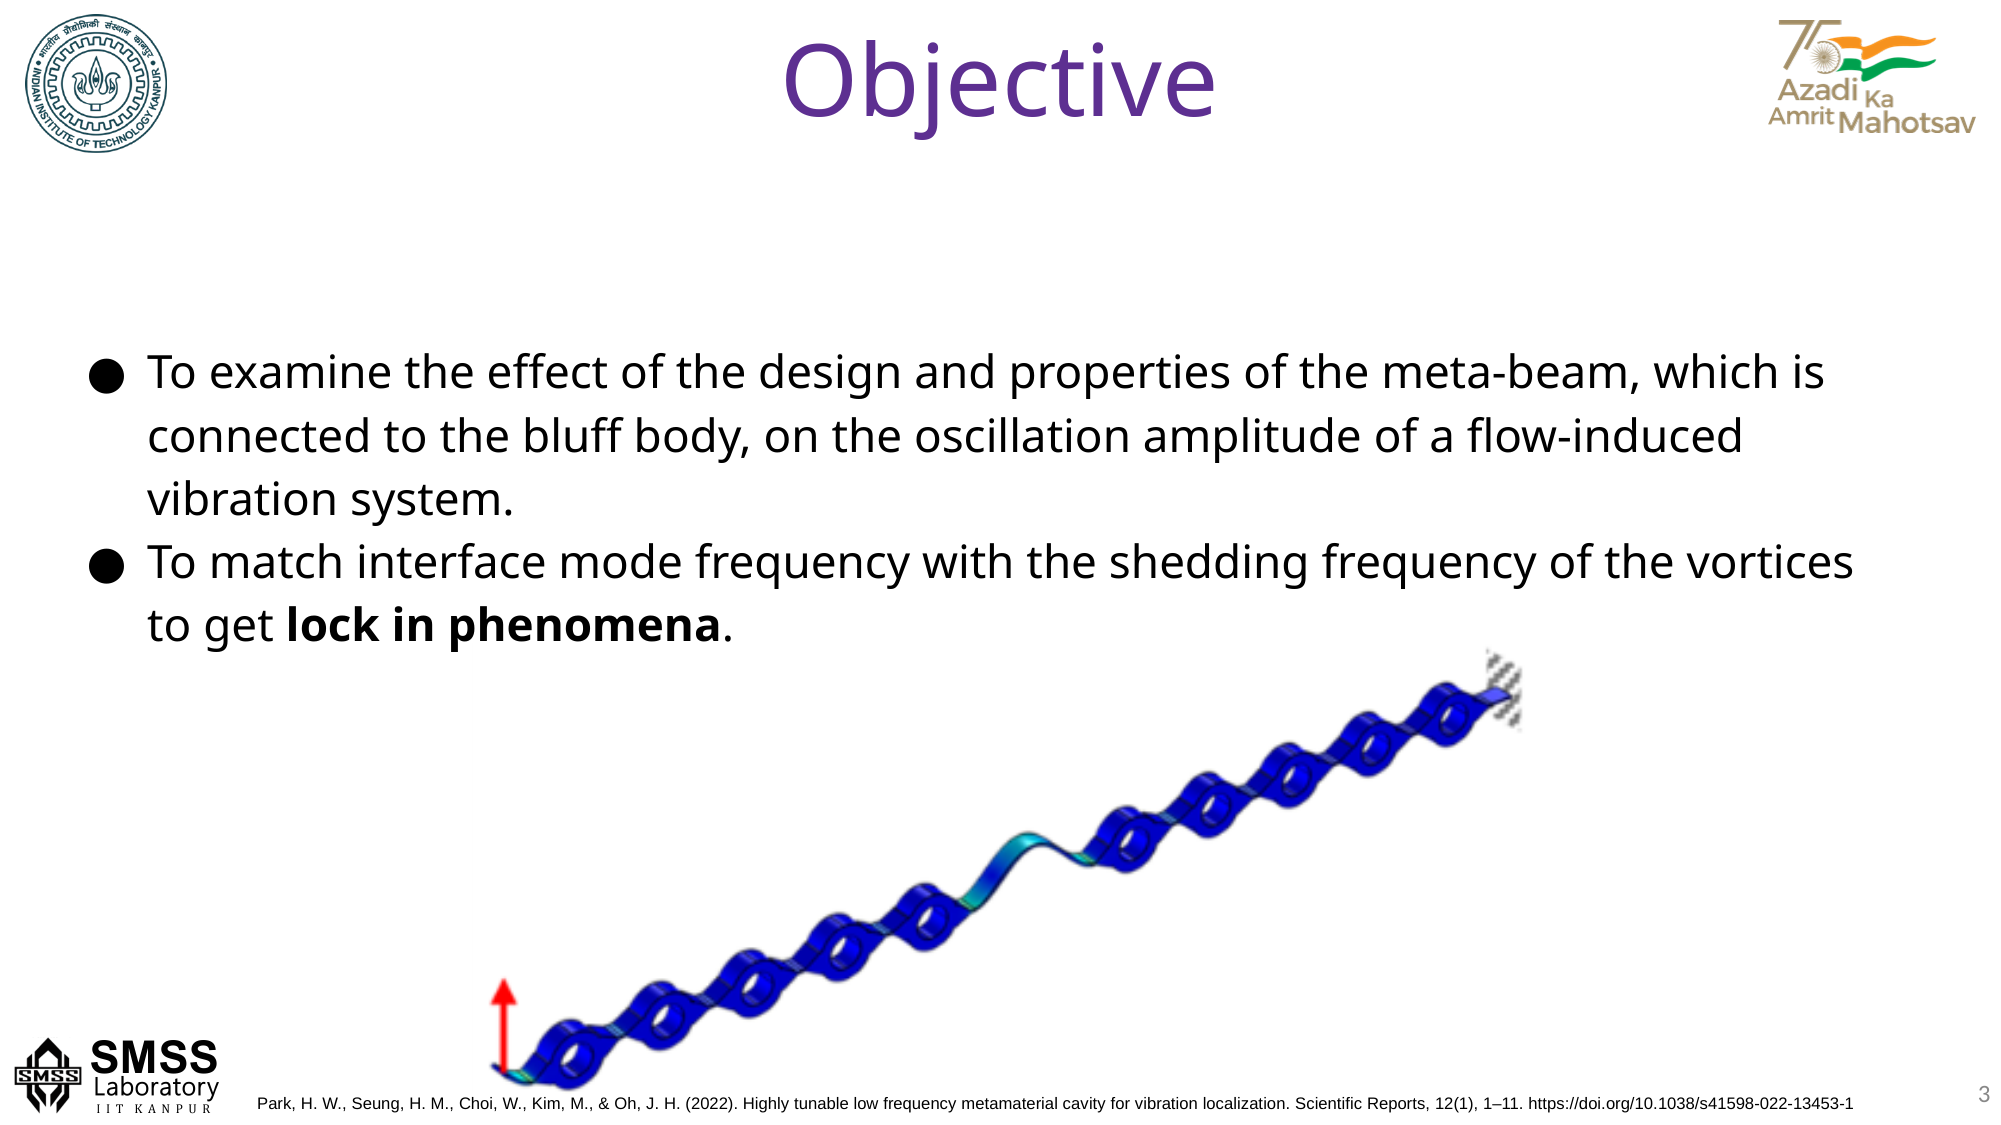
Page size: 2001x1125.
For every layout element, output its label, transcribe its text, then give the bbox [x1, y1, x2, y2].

picture [1768, 19, 1976, 134]
text_box Objective [0, 0, 2000, 172]
picture [470, 633, 1556, 1104]
text_box To examine the effect of the design and properties of the meta-beam, which is connected to the bluff body, on the oscillation amplitude of a flow-induced vibration system. To match interface mode frequency with the shedding frequency of the vortices to get lock in phenomena. [57, 320, 1917, 804]
text_box Park, H. W., Seung, H. M., Choi, W., Kim, M., & Oh, J. H. (2022). Highly tunable low frequency metamaterial cavity for vibration localization. Scientific Reports, 12(1), 1–11. https://doi.org/10.1038/s41598-022-13453-1 [1562, 1082, 1991, 1104]
slide_number ‹#› [1942, 1062, 2000, 1123]
picture [10, 1014, 226, 1124]
picture [25, 14, 167, 153]
text_box Park, H. W., Seung, H. M., Choi, W., Kim, M., & Oh, J. H. (2022). Highly tunable low frequency metamaterial cavity for vibration localization. Scientific Reports, 12(1), 1–11. https://doi.org/10.1038/s41598-022-13453-1 [242, 1082, 465, 1104]
